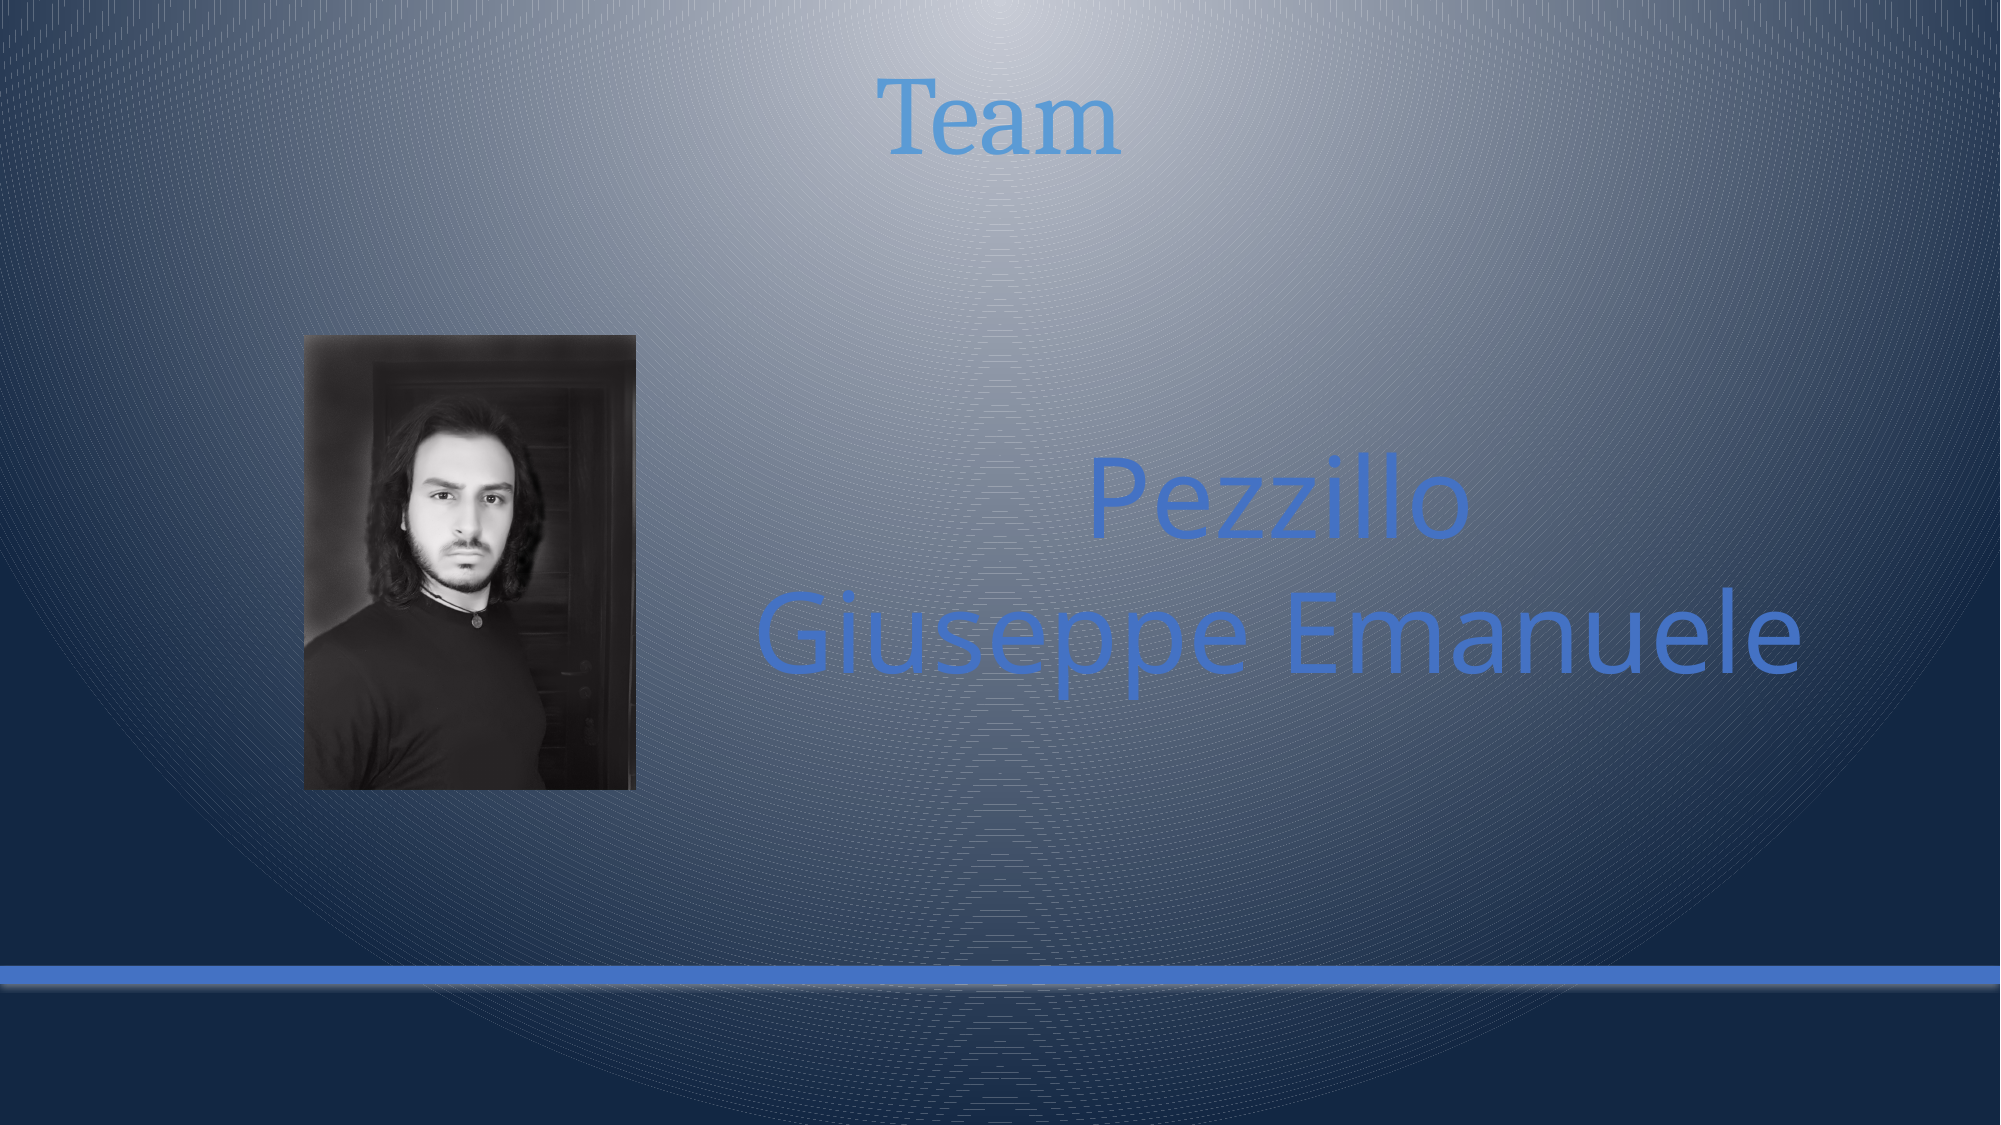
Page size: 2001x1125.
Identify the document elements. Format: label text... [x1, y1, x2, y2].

text_box Team [860, 34, 1140, 185]
text_box Pezzillo Giuseppe Emanuele [737, 418, 1852, 704]
picture [304, 335, 636, 790]
